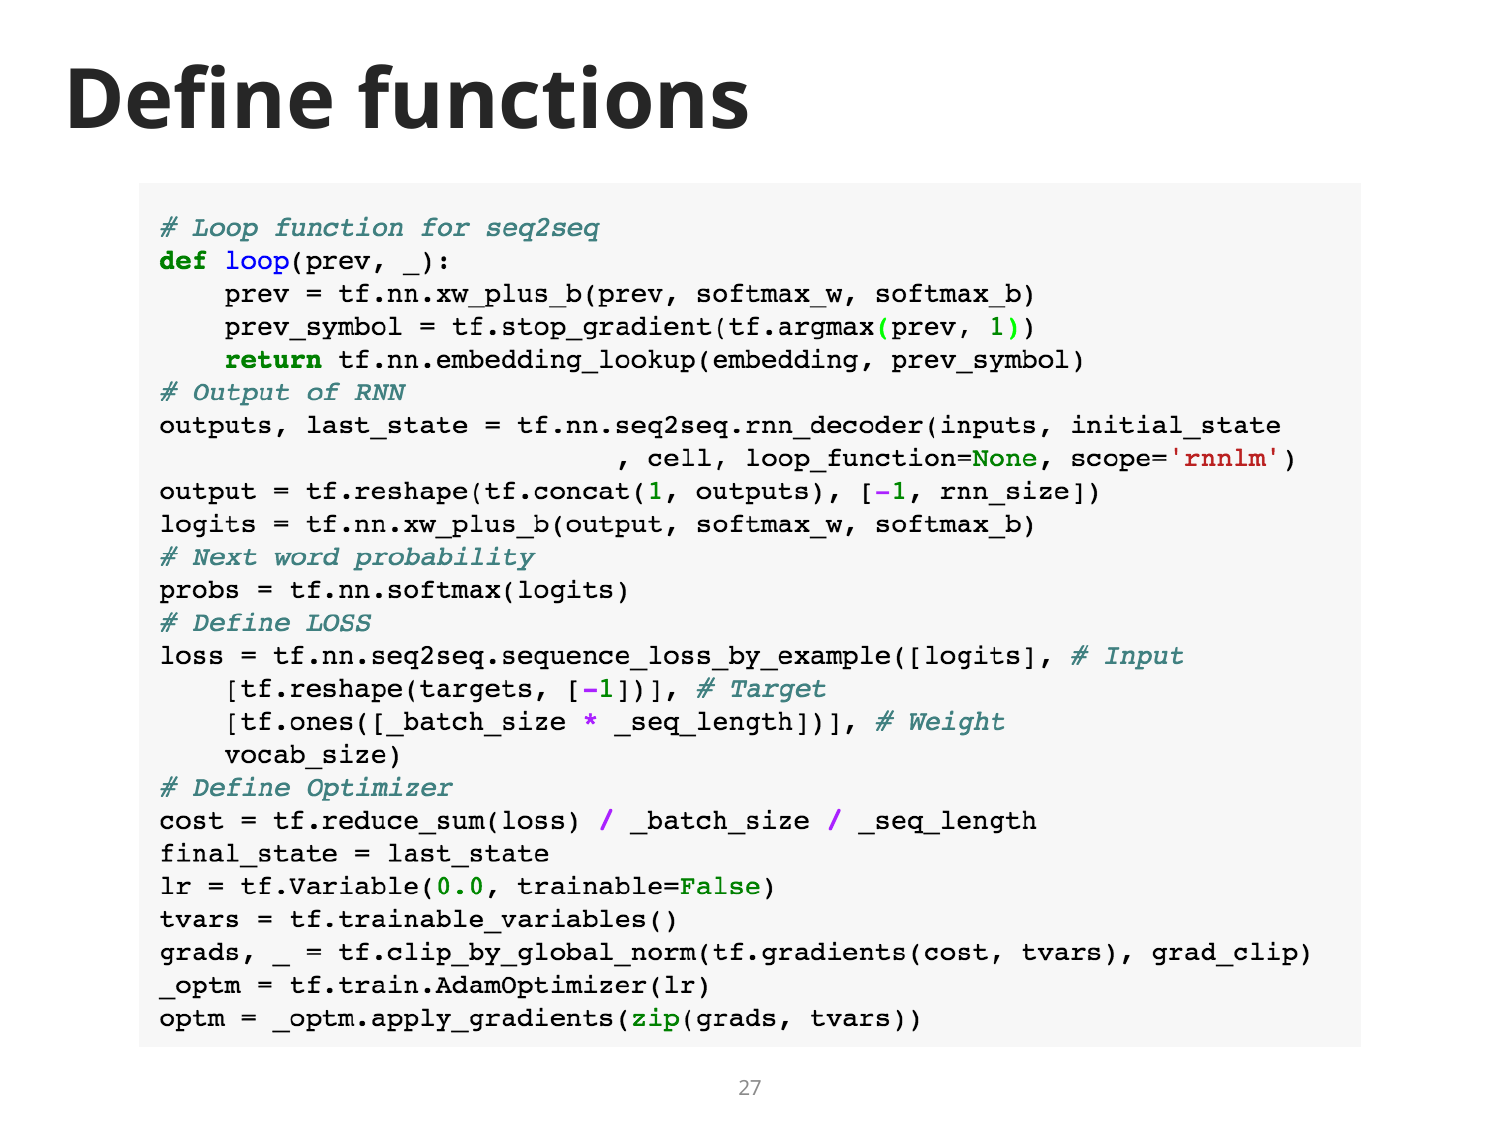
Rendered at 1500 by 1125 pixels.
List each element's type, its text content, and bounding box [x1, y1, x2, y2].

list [138, 183, 1361, 1048]
slide_number 27 [575, 1058, 925, 1119]
title Define functions [48, 41, 1456, 149]
